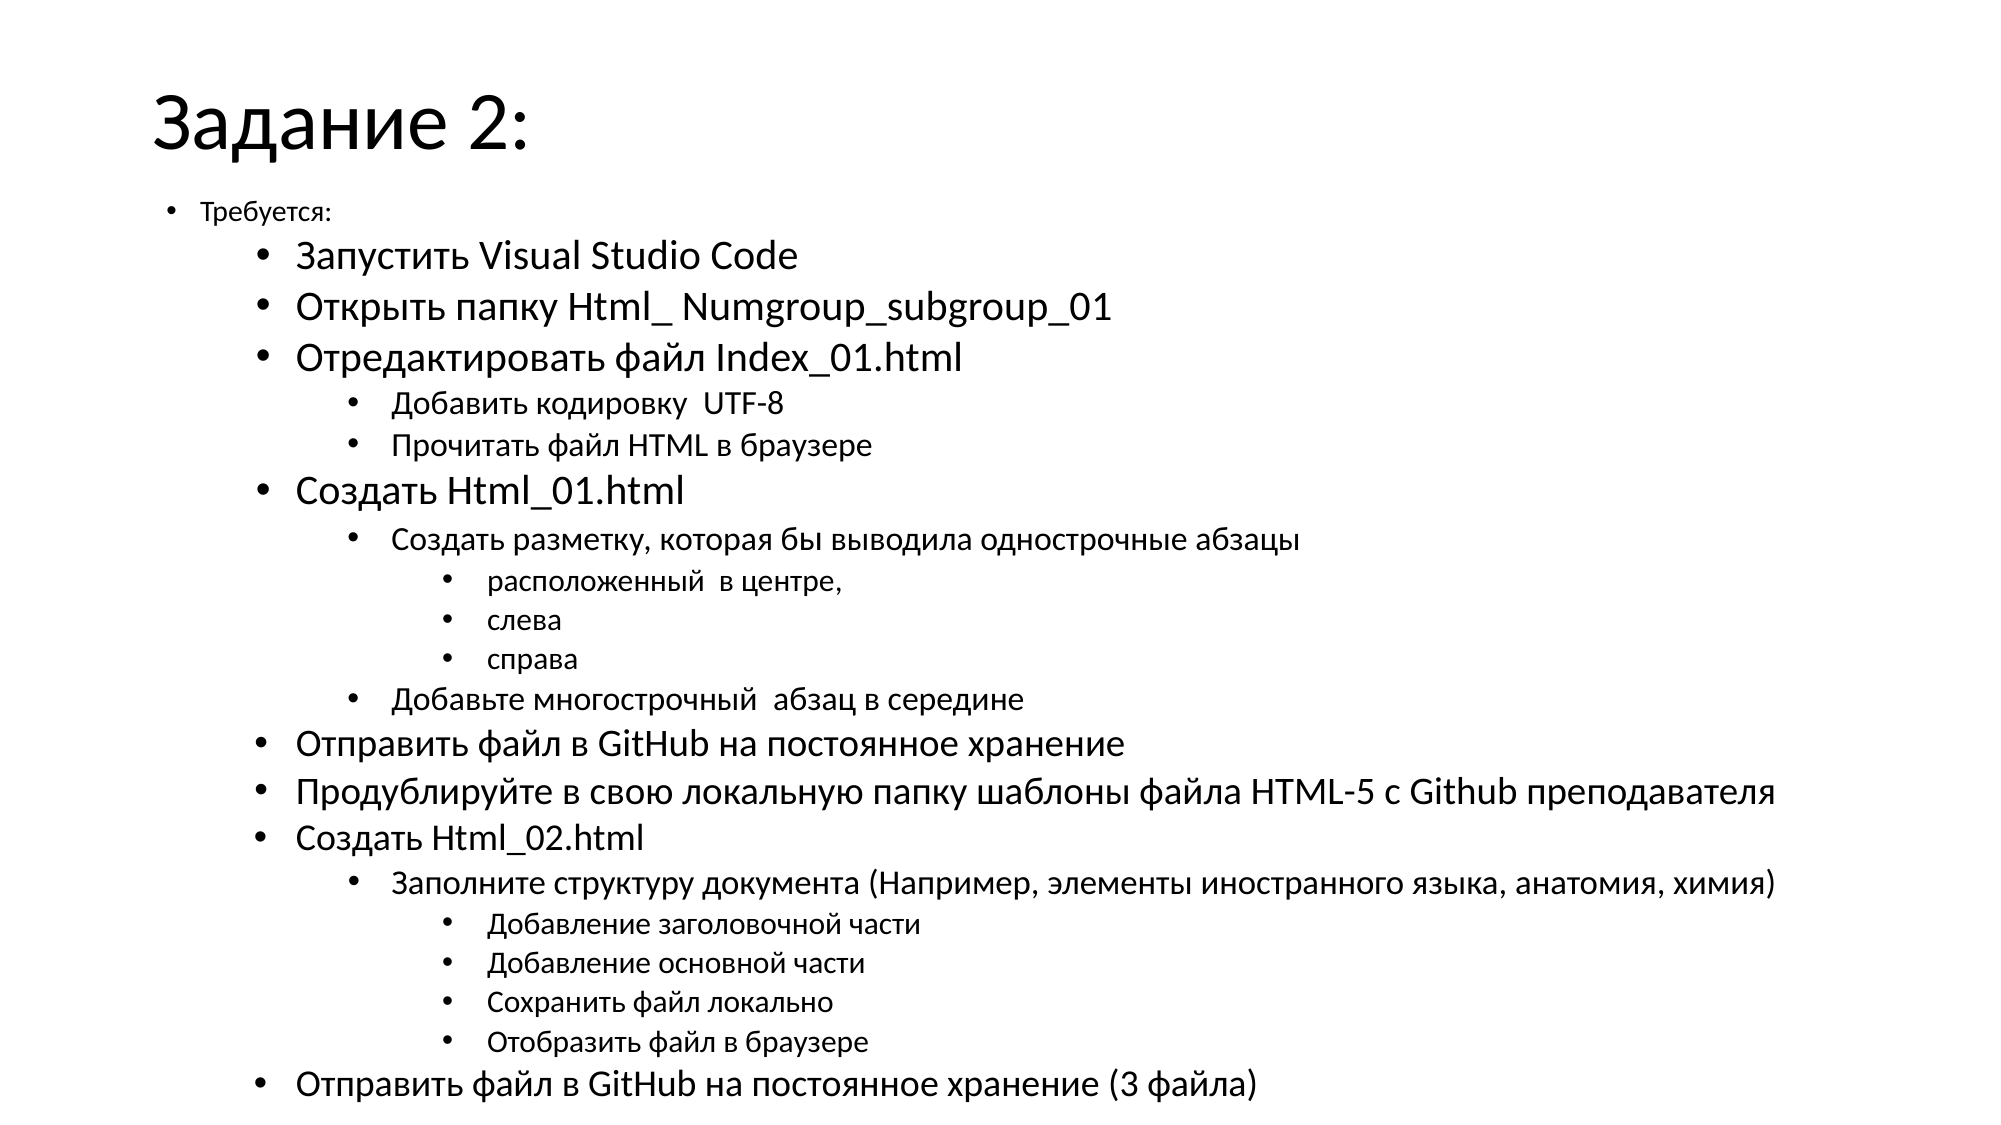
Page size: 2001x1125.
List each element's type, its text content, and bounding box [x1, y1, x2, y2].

list Требуется: Запустить Visual Studio Code Открыть папку Html_ Numgroup_subgroup_01 Отредактировать файл Index_01.html Добавить кодировку UTF-8 Прочитать файл HTML в браузере Создать Html_01.html Создать разметку, которая бы выводила однострочные абзацы расположенный в центре, слева справа Добавьте многострочный абзац в середине Отправить файл в GitHub на постоянное хранение Продублируйте в свою локальную папку шаблоны файла HTML-5 c Github преподавателя Создать Html_02.html Заполните структуру документа (Например, элементы иностранного языка, анатомия, химия) Добавление заголовочной части Добавление основной части Сохранить файл локально Отобразить файл в браузере Отправить файл в GitHub на постоянное хранение (3 файла) [137, 188, 1932, 1125]
title Задание 2: [137, 64, 1863, 188]
